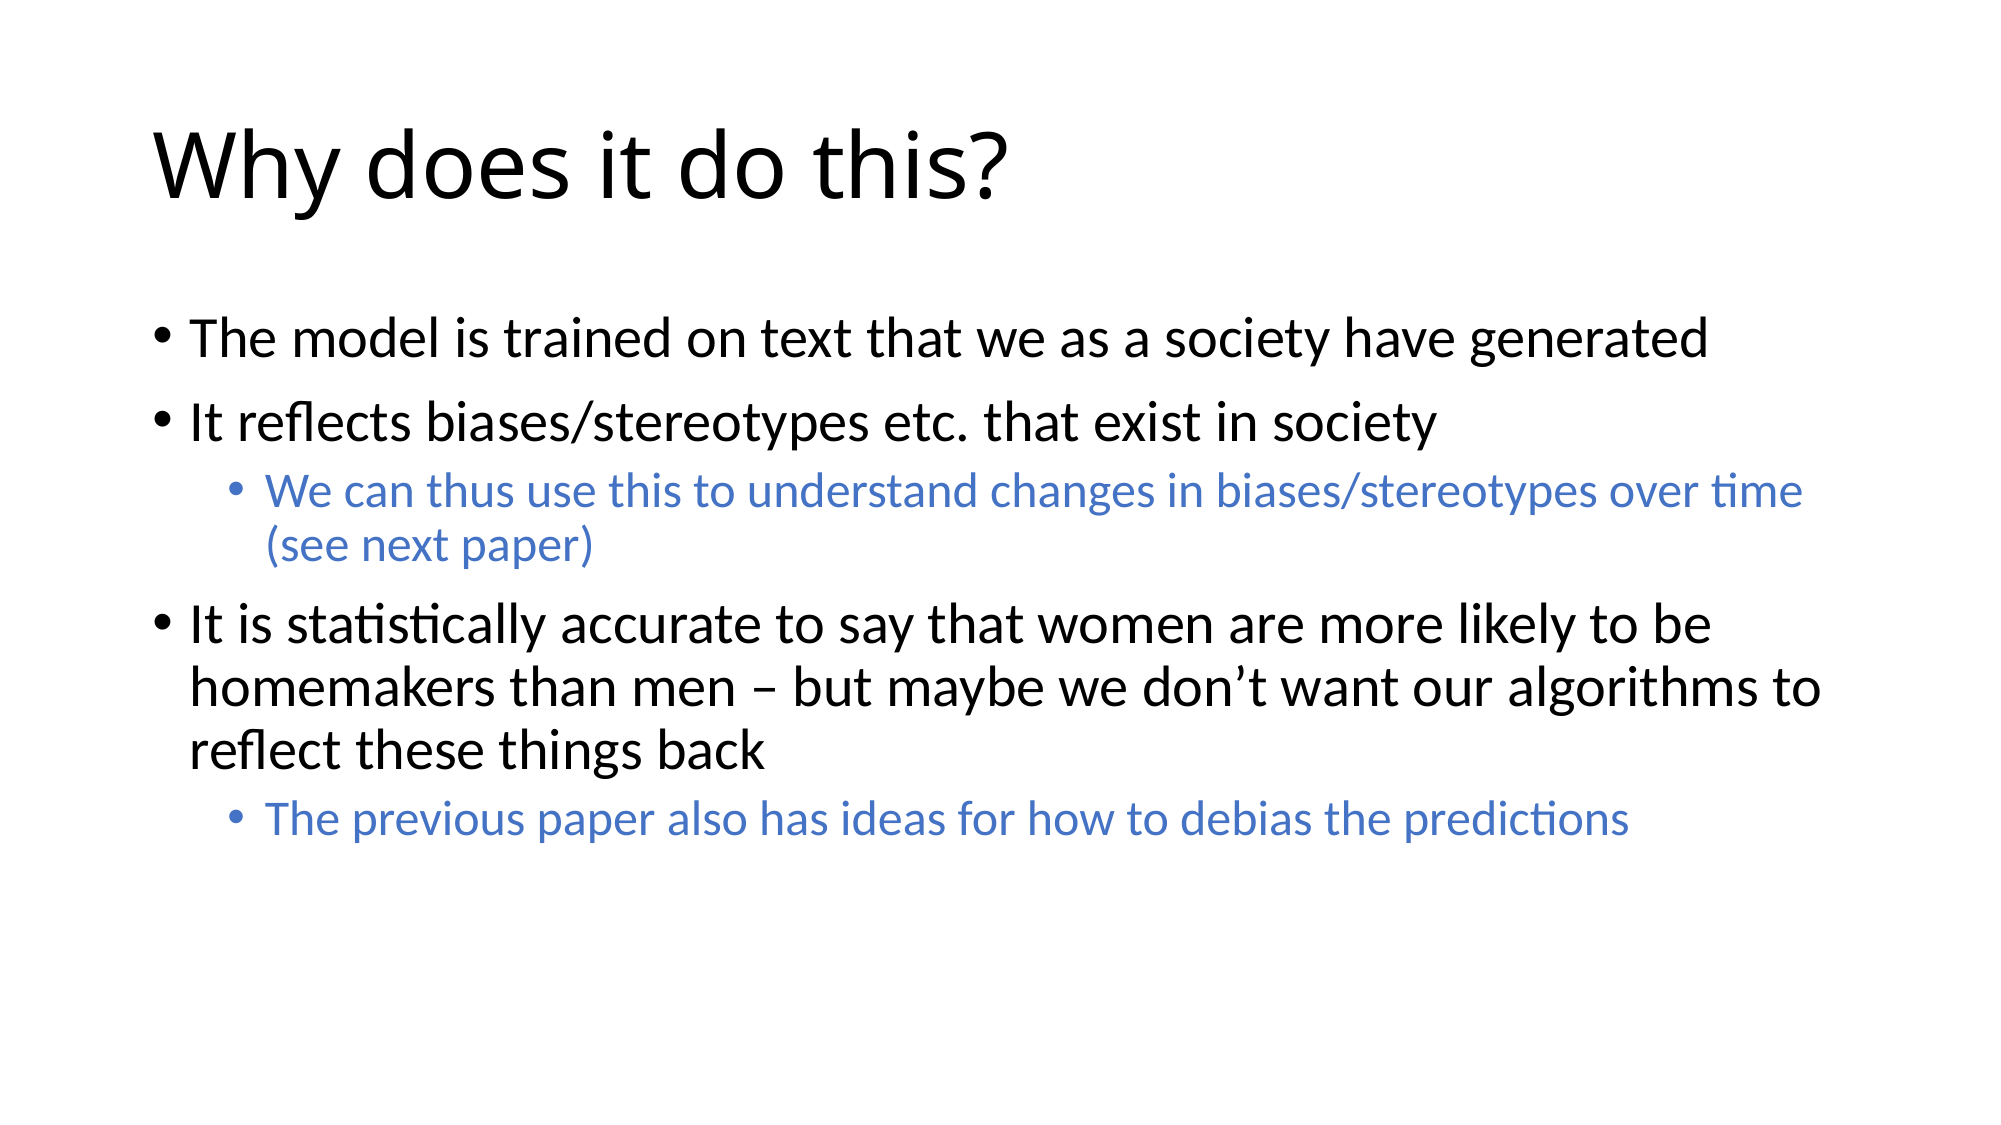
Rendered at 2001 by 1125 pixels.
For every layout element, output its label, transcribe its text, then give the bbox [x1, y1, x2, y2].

title Why does it do this? [137, 59, 1863, 278]
list The model is trained on text that we as a society have generated It reflects biases/stereotypes etc. that exist in society We can thus use this to understand changes in biases/stereotypes over time (see next paper) It is statistically accurate to say that women are more likely to be homemakers than men – but maybe we don’t want our algorithms to reflect these things back The previous paper also has ideas for how to debias the predictions [137, 299, 1863, 1014]
